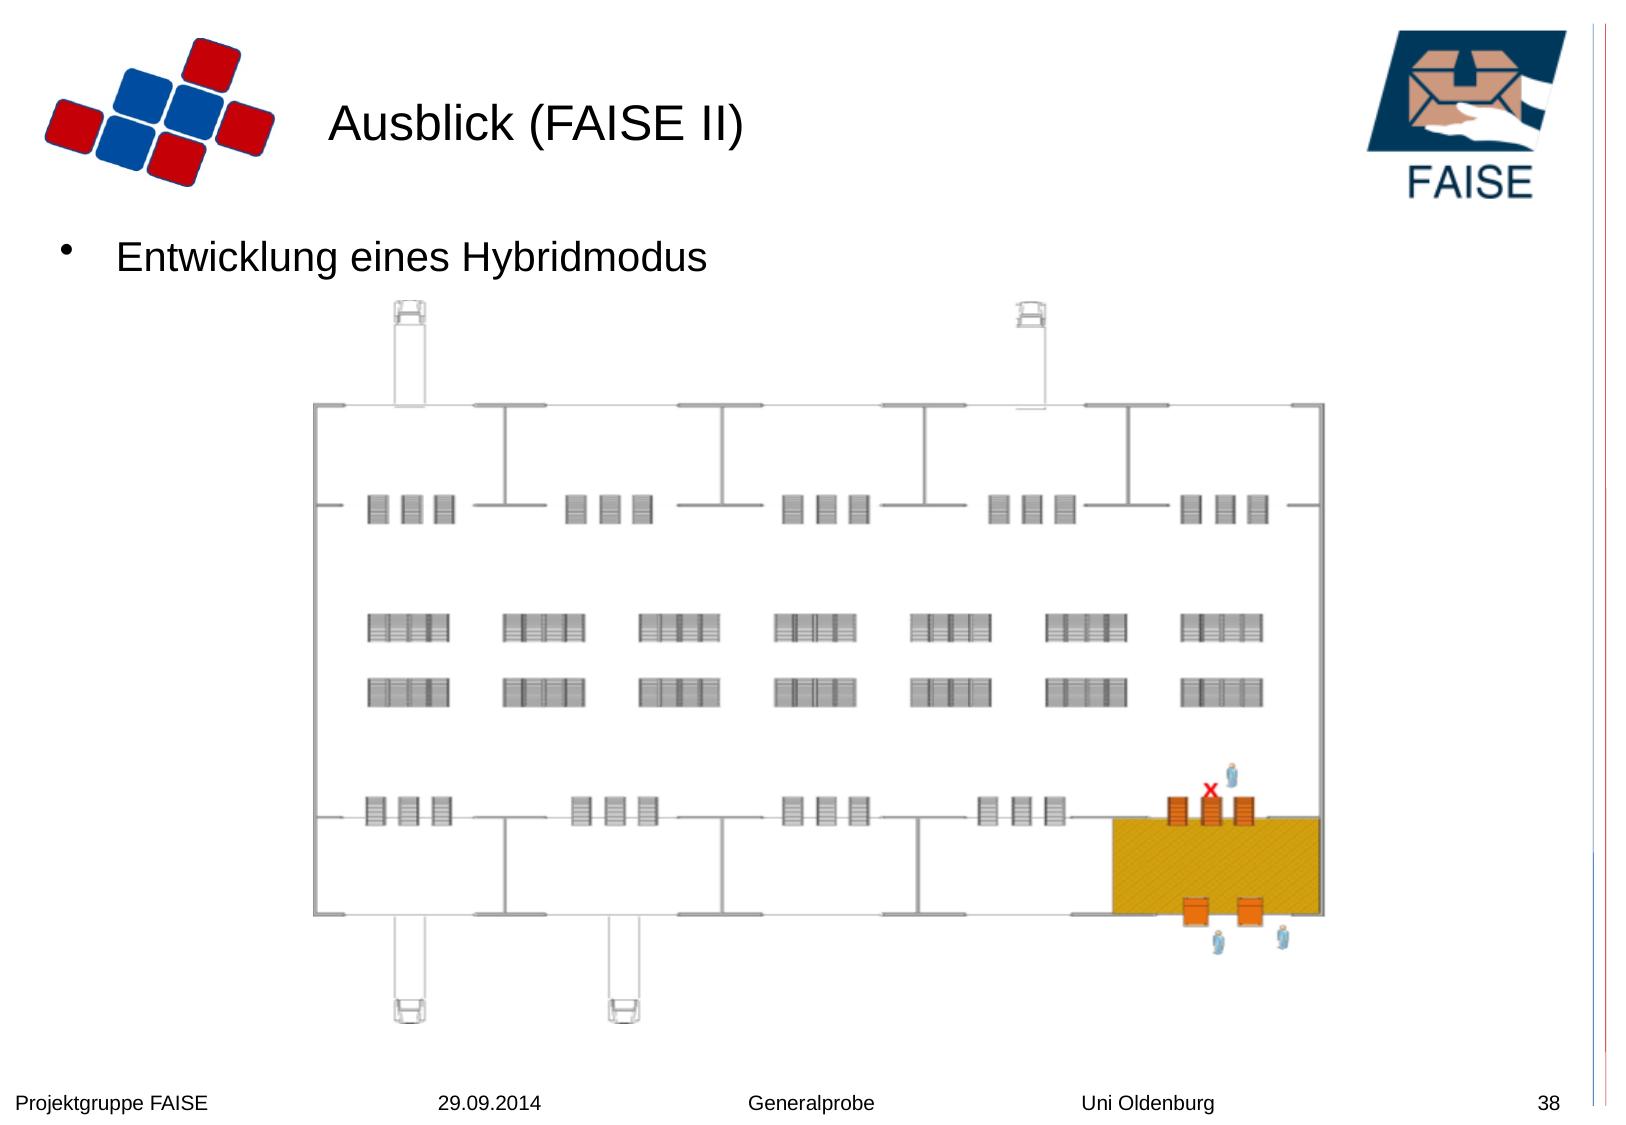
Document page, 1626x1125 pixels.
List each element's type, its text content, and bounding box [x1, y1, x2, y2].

footer Projektgruppe FAISE 29.09.2014 Generalprobe Uni Oldenburg [0, 1082, 1530, 1125]
list Entwicklung eines Hybridmodus [44, 222, 1581, 1067]
slide_number 38 [1530, 1082, 1576, 1119]
picture [44, 38, 288, 187]
title Ausblick (FAISE II) [313, 44, 1544, 197]
picture [1364, 23, 1575, 210]
picture [313, 300, 1327, 1025]
